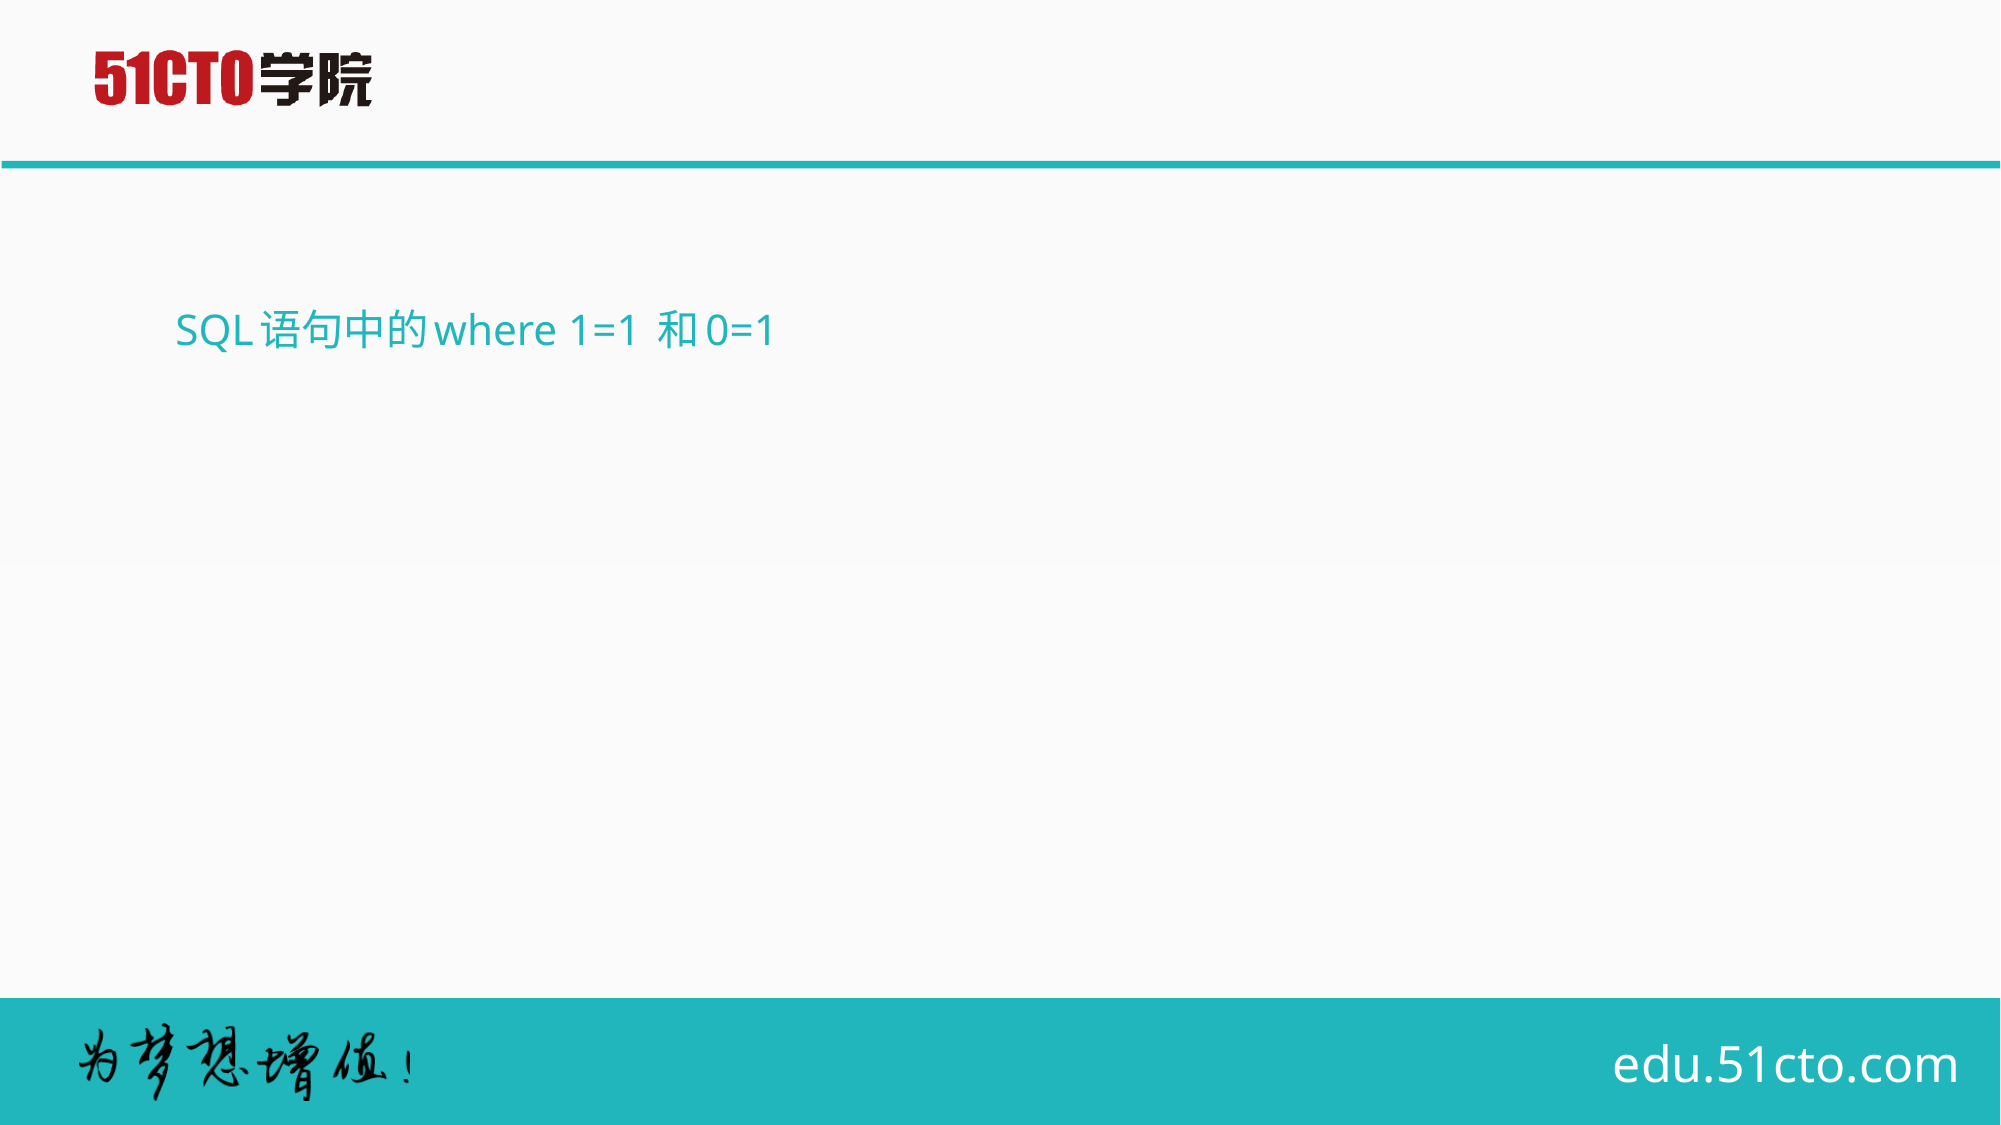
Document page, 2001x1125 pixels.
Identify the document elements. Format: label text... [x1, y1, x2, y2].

picture [79, 1023, 410, 1101]
title SQL语句中的where 1=1 和0=1 [156, 243, 1831, 363]
picture [90, 42, 375, 111]
